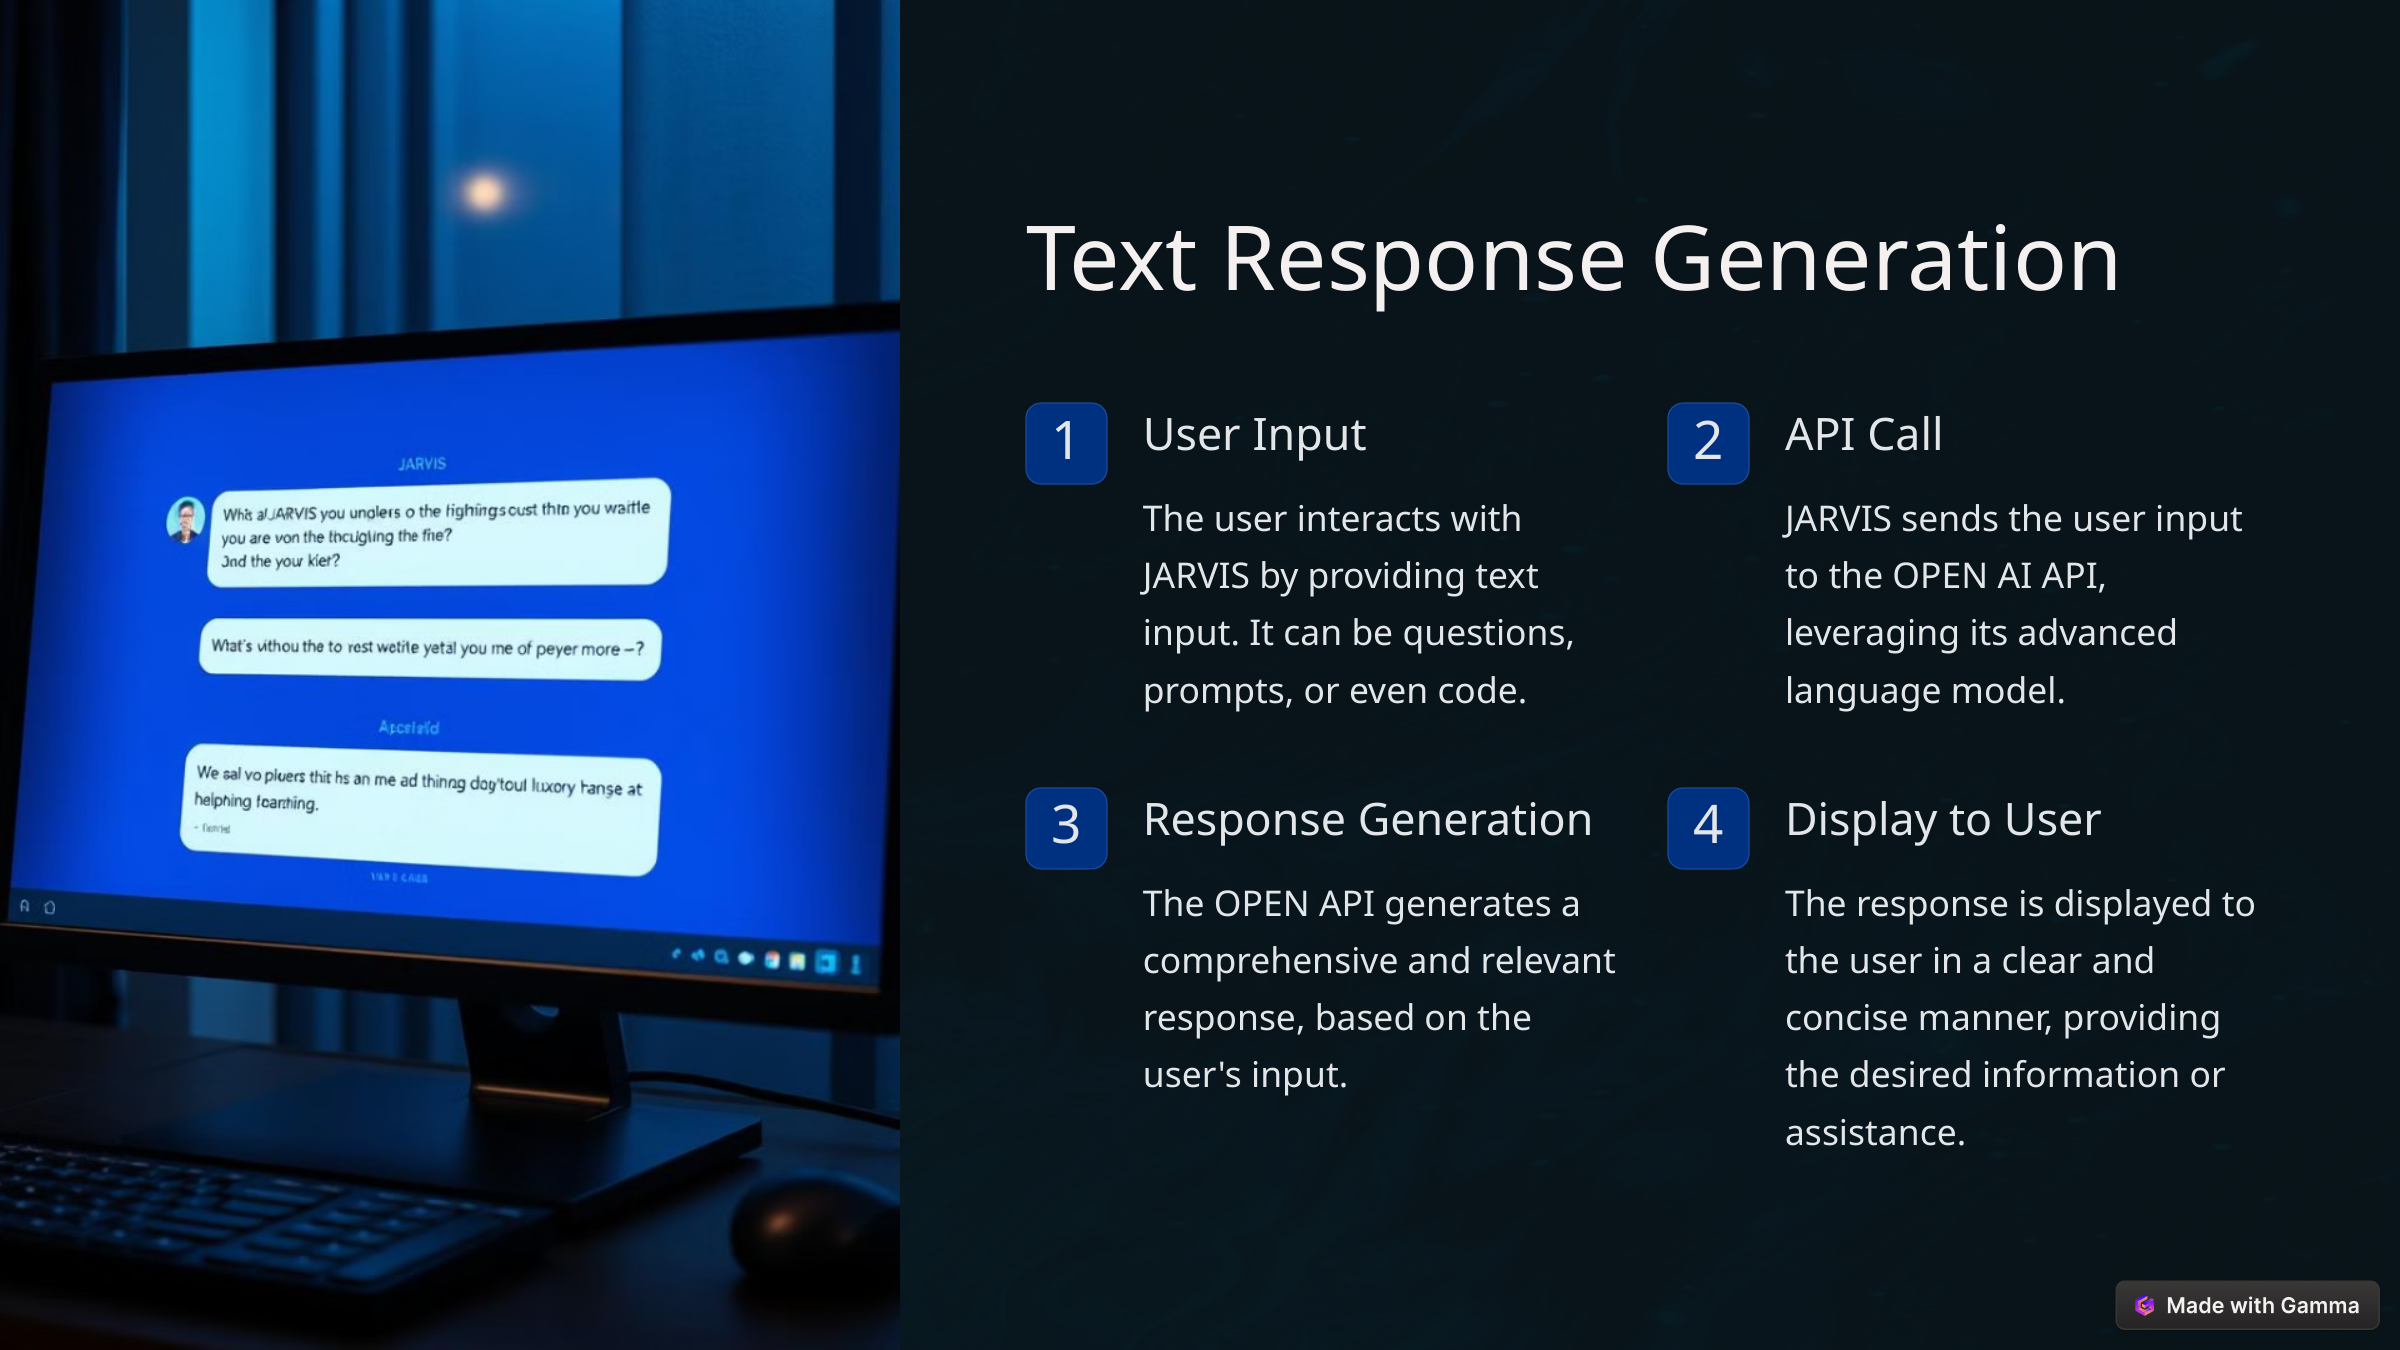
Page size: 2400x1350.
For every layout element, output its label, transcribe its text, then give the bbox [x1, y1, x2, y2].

text_box [1025, 787, 1107, 869]
text_box The response is displayed to the user in a clear and concise manner, providing the desired information or assistance. [1784, 865, 2274, 1154]
picture [2106, 1271, 2389, 1339]
text_box User Input [1142, 403, 1594, 460]
text_box The user interacts with JARVIS by providing text input. It can be questions, prompts, or even code. [1142, 481, 1632, 712]
text_box The OPEN API generates a comprehensive and relevant response, based on the user's input. [1142, 865, 1632, 1097]
text_box 4 [1691, 801, 1726, 856]
text_box 3 [1051, 801, 1082, 856]
text_box [1667, 403, 1749, 485]
text_box [1025, 403, 1107, 485]
text_box Display to User [1784, 787, 2236, 845]
text_box JARVIS sends the user input to the OPEN AI API, leveraging its advanced language model. [1784, 481, 2274, 712]
picture [0, 0, 900, 1350]
text_box Text Response Generation [1025, 196, 2191, 309]
text_box [1667, 787, 1749, 869]
text_box 2 [1692, 416, 1725, 471]
text_box 1 [1054, 416, 1079, 471]
text_box Response Generation [1142, 787, 1614, 845]
text_box API Call [1784, 403, 2236, 460]
